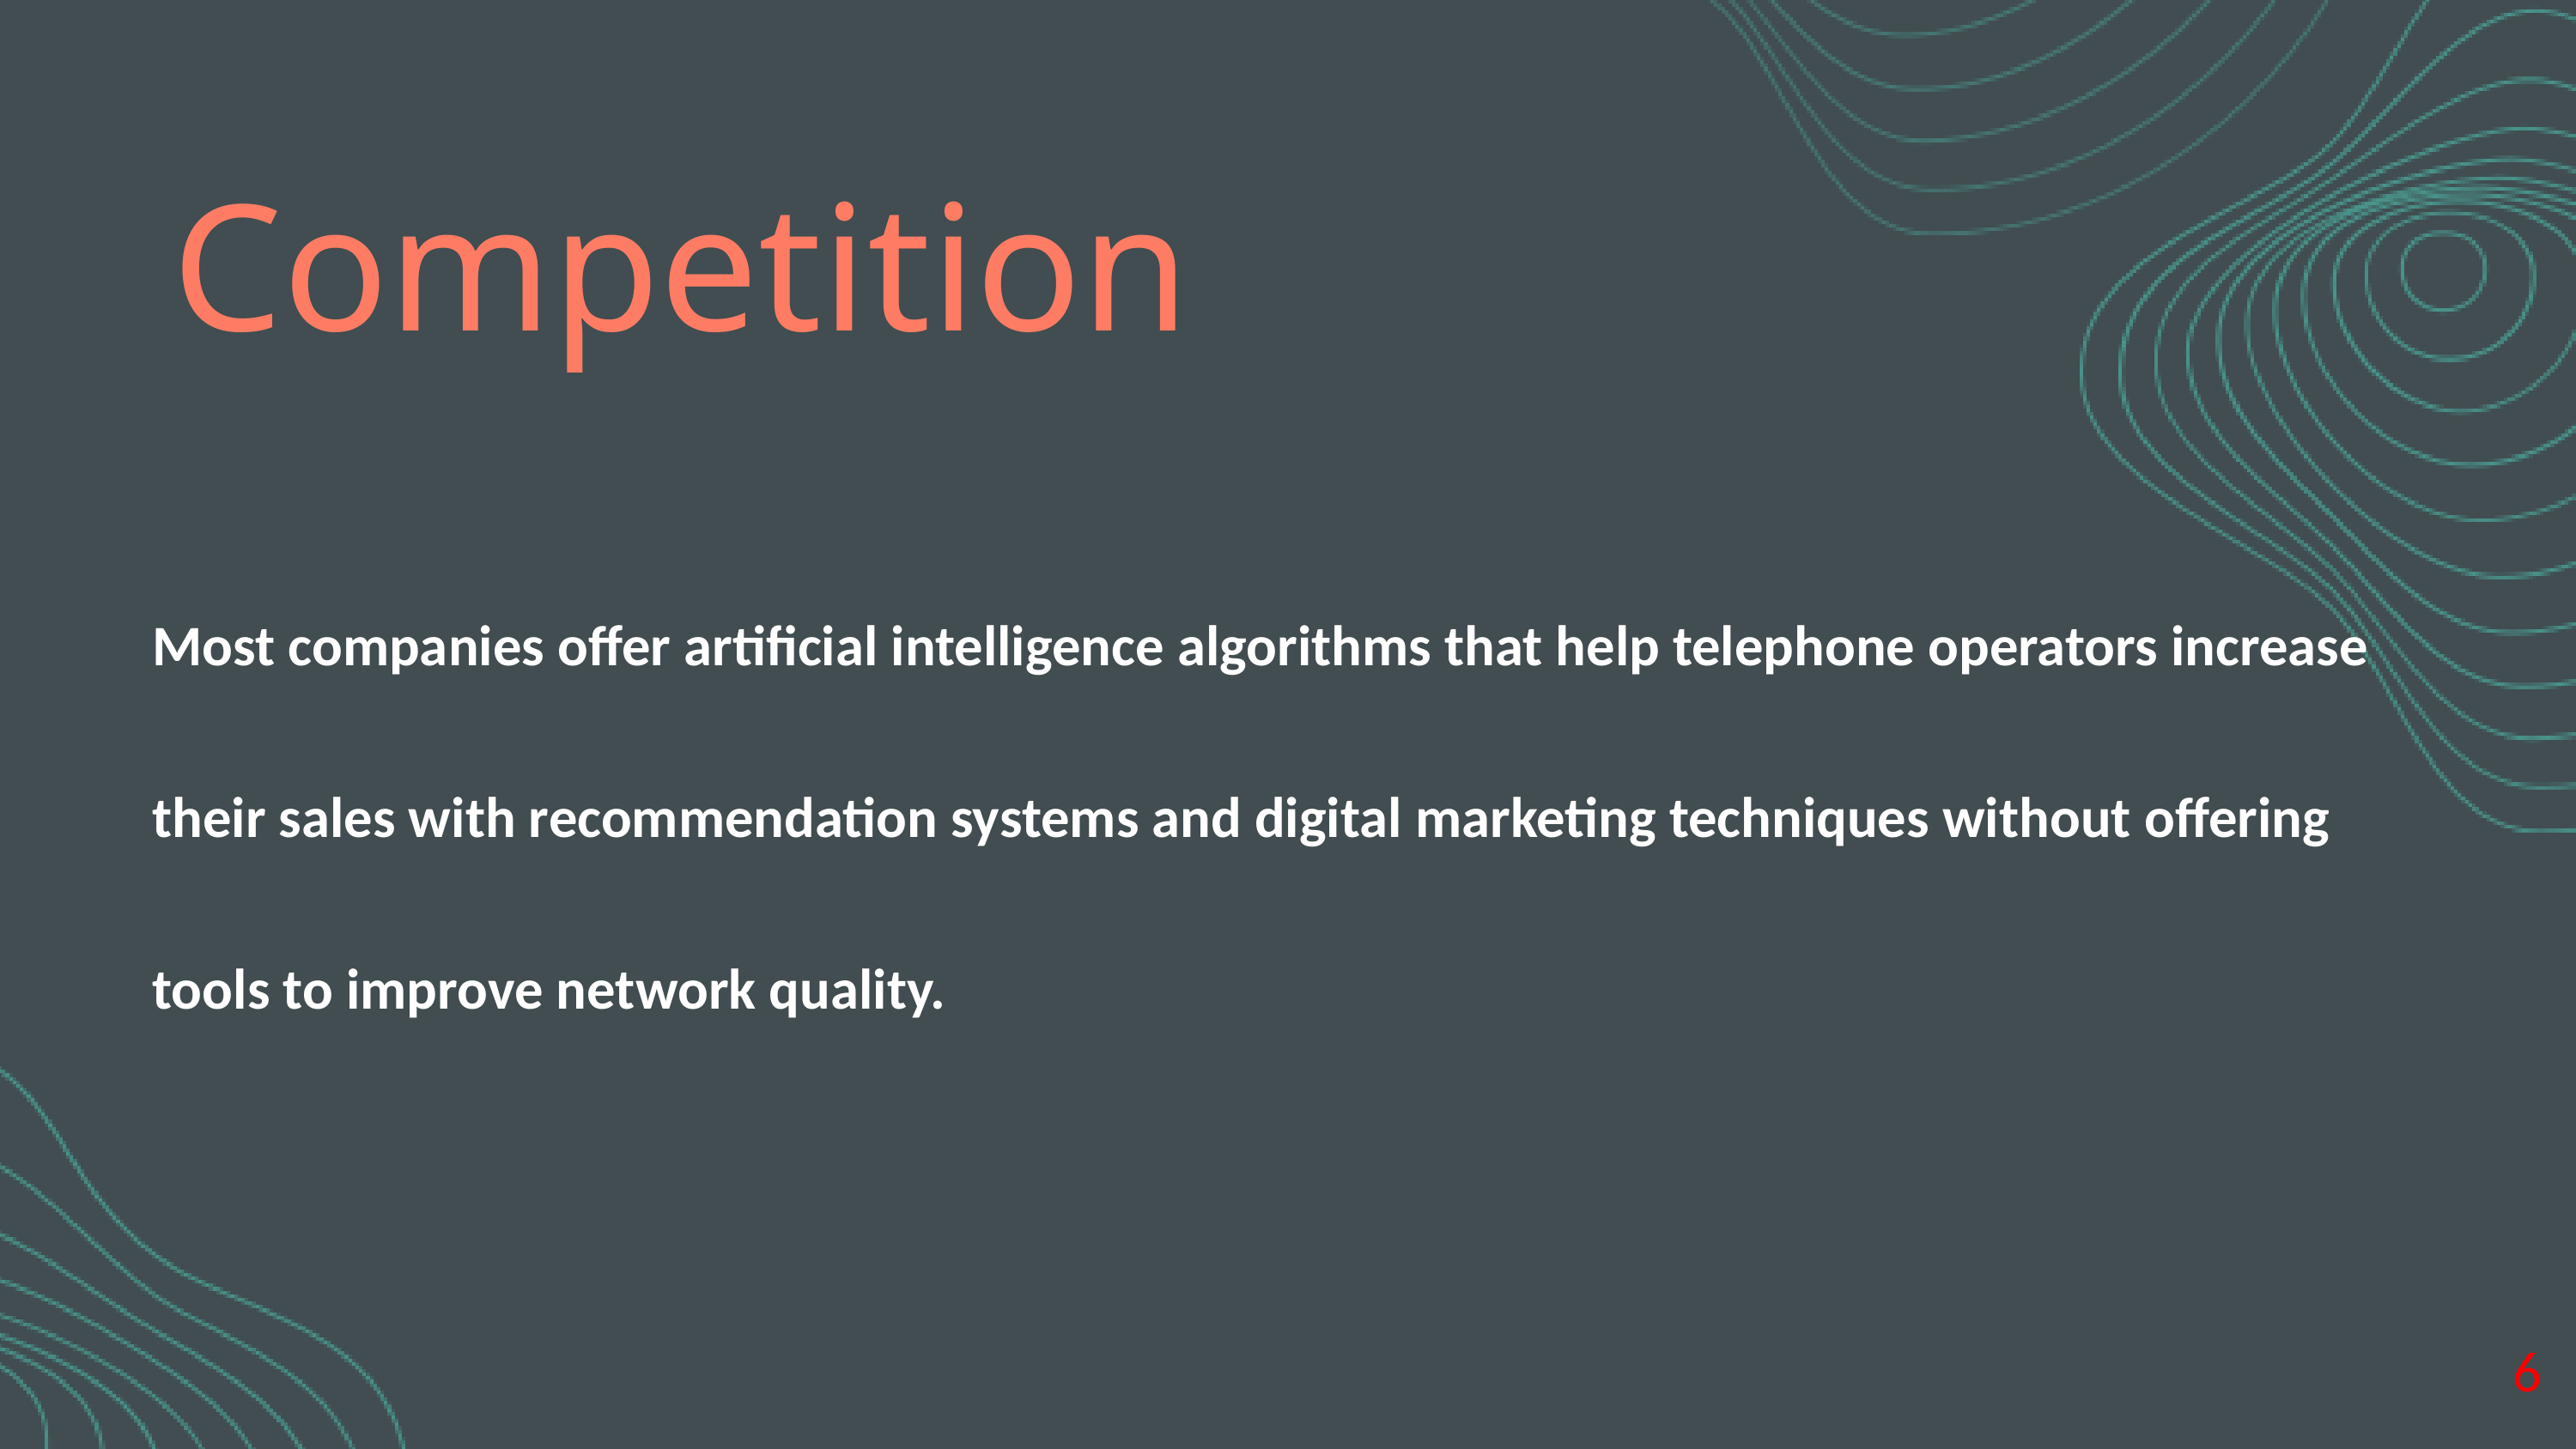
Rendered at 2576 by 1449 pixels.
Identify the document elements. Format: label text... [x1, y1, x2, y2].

text_box Most companies offer artificial intelligence algorithms that help telephone operators increase their sales with recommendation systems and digital marketing techniques without offering tools to improve network quality. [139, 499, 2447, 1027]
picture [0, 1052, 413, 1449]
picture [1472, 0, 2576, 833]
slide_number 6 [2254, 1303, 2555, 1434]
text_box Competition [172, 155, 1374, 367]
